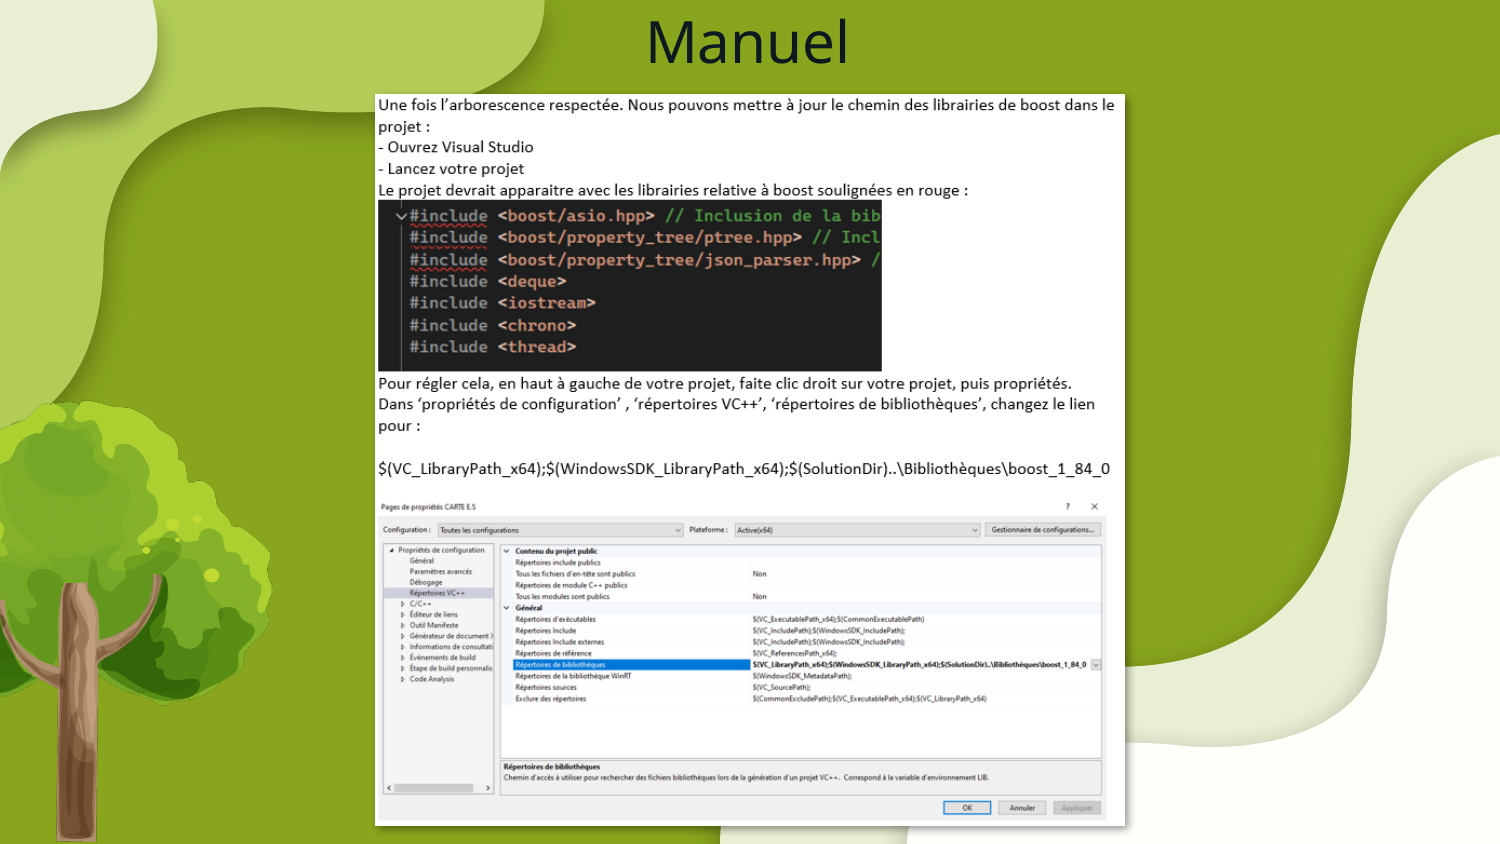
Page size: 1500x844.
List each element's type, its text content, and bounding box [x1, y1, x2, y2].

title Manuel [629, 0, 871, 83]
picture [375, 93, 1125, 827]
picture [0, 396, 286, 844]
